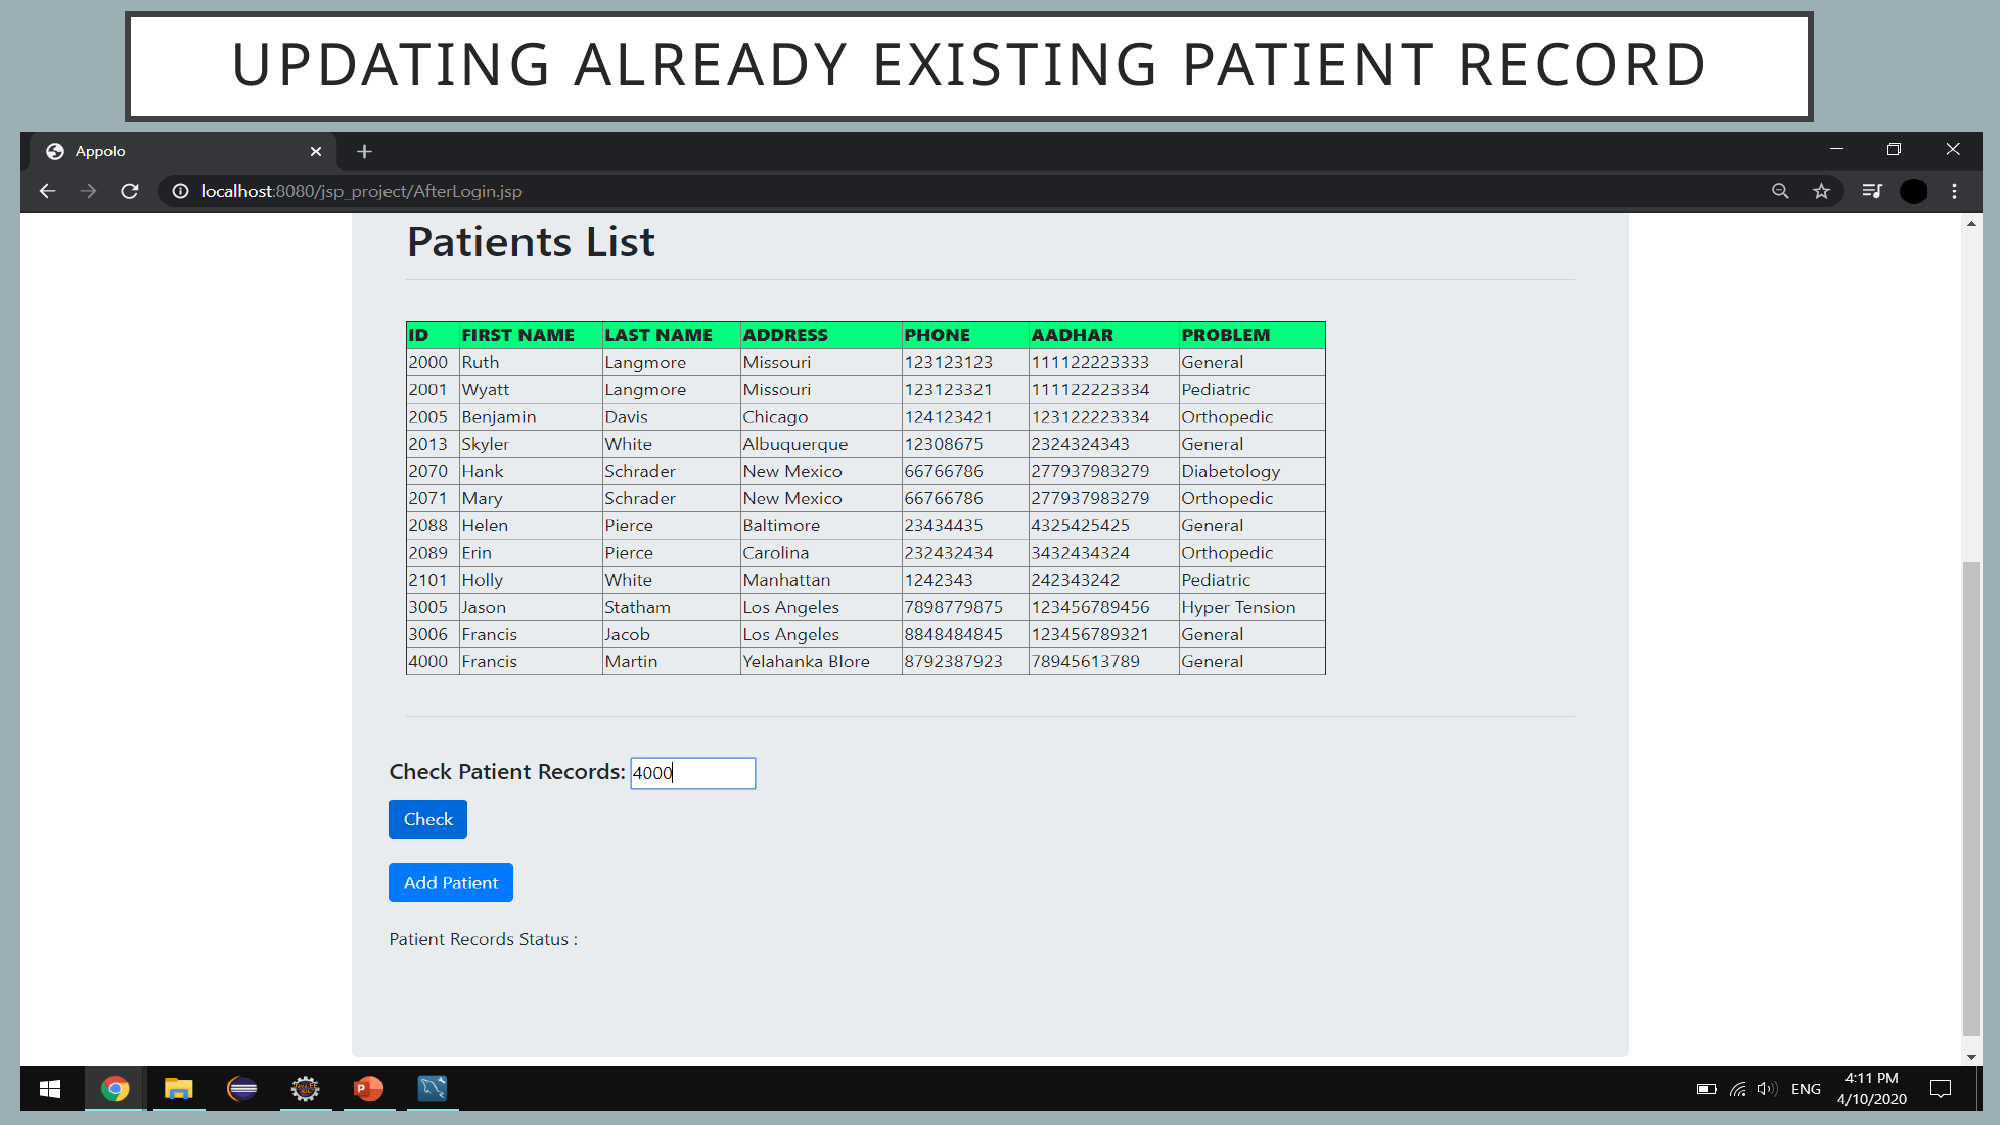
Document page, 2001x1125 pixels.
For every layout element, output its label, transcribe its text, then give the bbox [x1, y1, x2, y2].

title Updating already existing patient record [125, 11, 1814, 122]
picture [20, 132, 1983, 1111]
